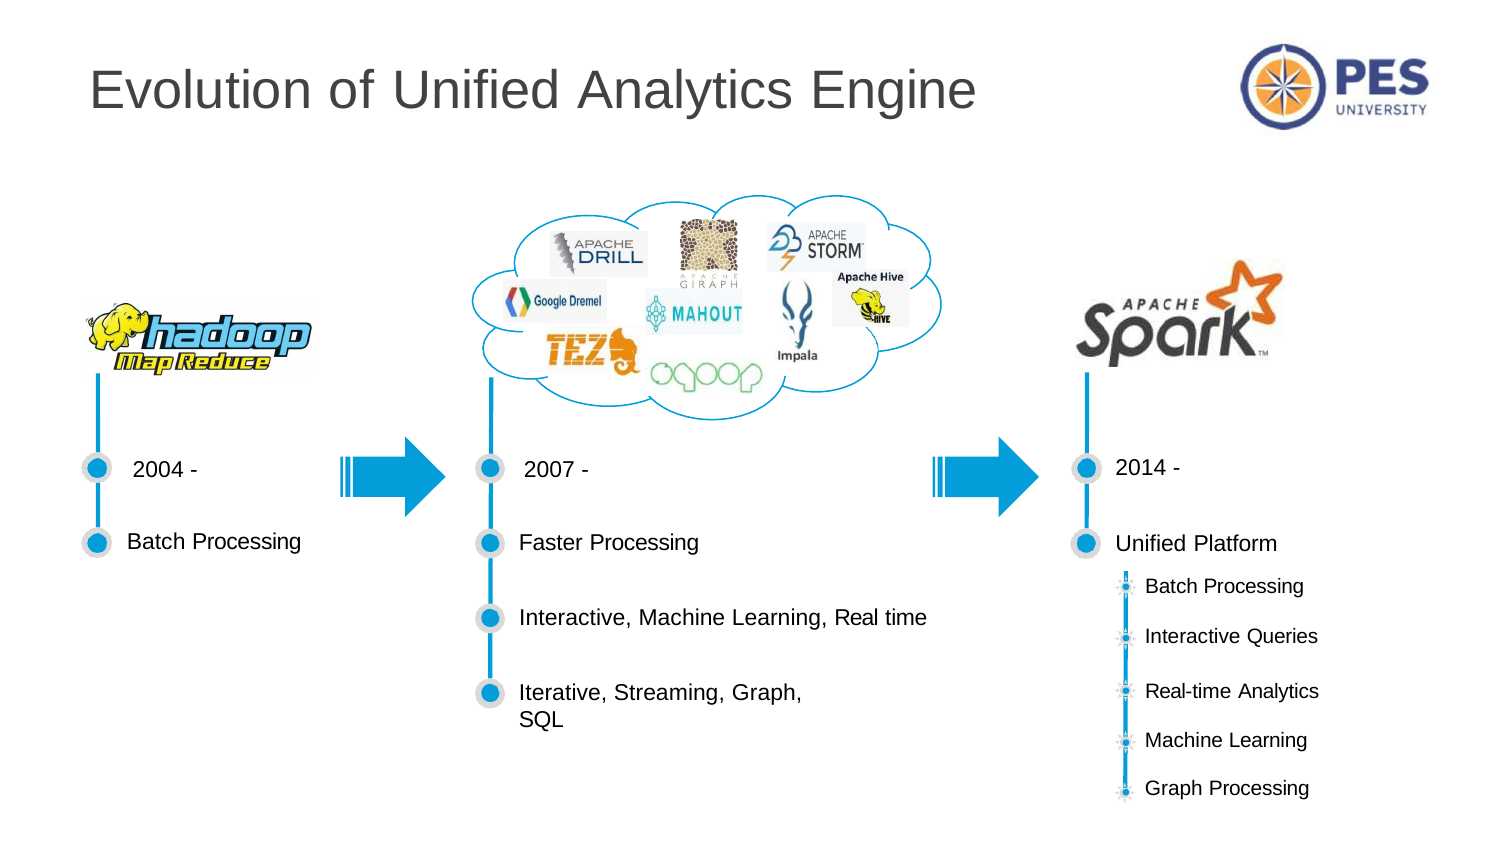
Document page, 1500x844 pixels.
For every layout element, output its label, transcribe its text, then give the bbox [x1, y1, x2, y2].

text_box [81, 300, 314, 559]
text_box Interactive Queries [1142, 621, 1323, 649]
text_box Interactive, Machine Learning, Real time [517, 600, 932, 630]
text_box Real-time Analytics [1142, 675, 1324, 703]
text_box Machine Learning Graph Processing [1142, 724, 1313, 800]
text_box [937, 456, 943, 498]
text_box Iterative, Streaming, Graph, SQL [516, 675, 854, 733]
title Evolution of Unified Analytics Engine [87, 51, 983, 195]
text_box [945, 436, 1040, 518]
text_box [352, 436, 446, 518]
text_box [1114, 575, 1138, 599]
text_box 2007 - [521, 452, 591, 483]
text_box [1114, 627, 1138, 651]
text_box [932, 456, 936, 498]
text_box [1070, 258, 1285, 559]
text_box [1114, 782, 1136, 804]
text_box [474, 375, 506, 709]
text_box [1114, 730, 1138, 754]
text_box [345, 456, 351, 497]
picture [1233, 36, 1438, 136]
text_box Faster Processing [516, 525, 700, 555]
text_box Batch Processing [1142, 570, 1305, 598]
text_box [503, 219, 910, 397]
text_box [471, 194, 943, 421]
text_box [1114, 678, 1138, 702]
